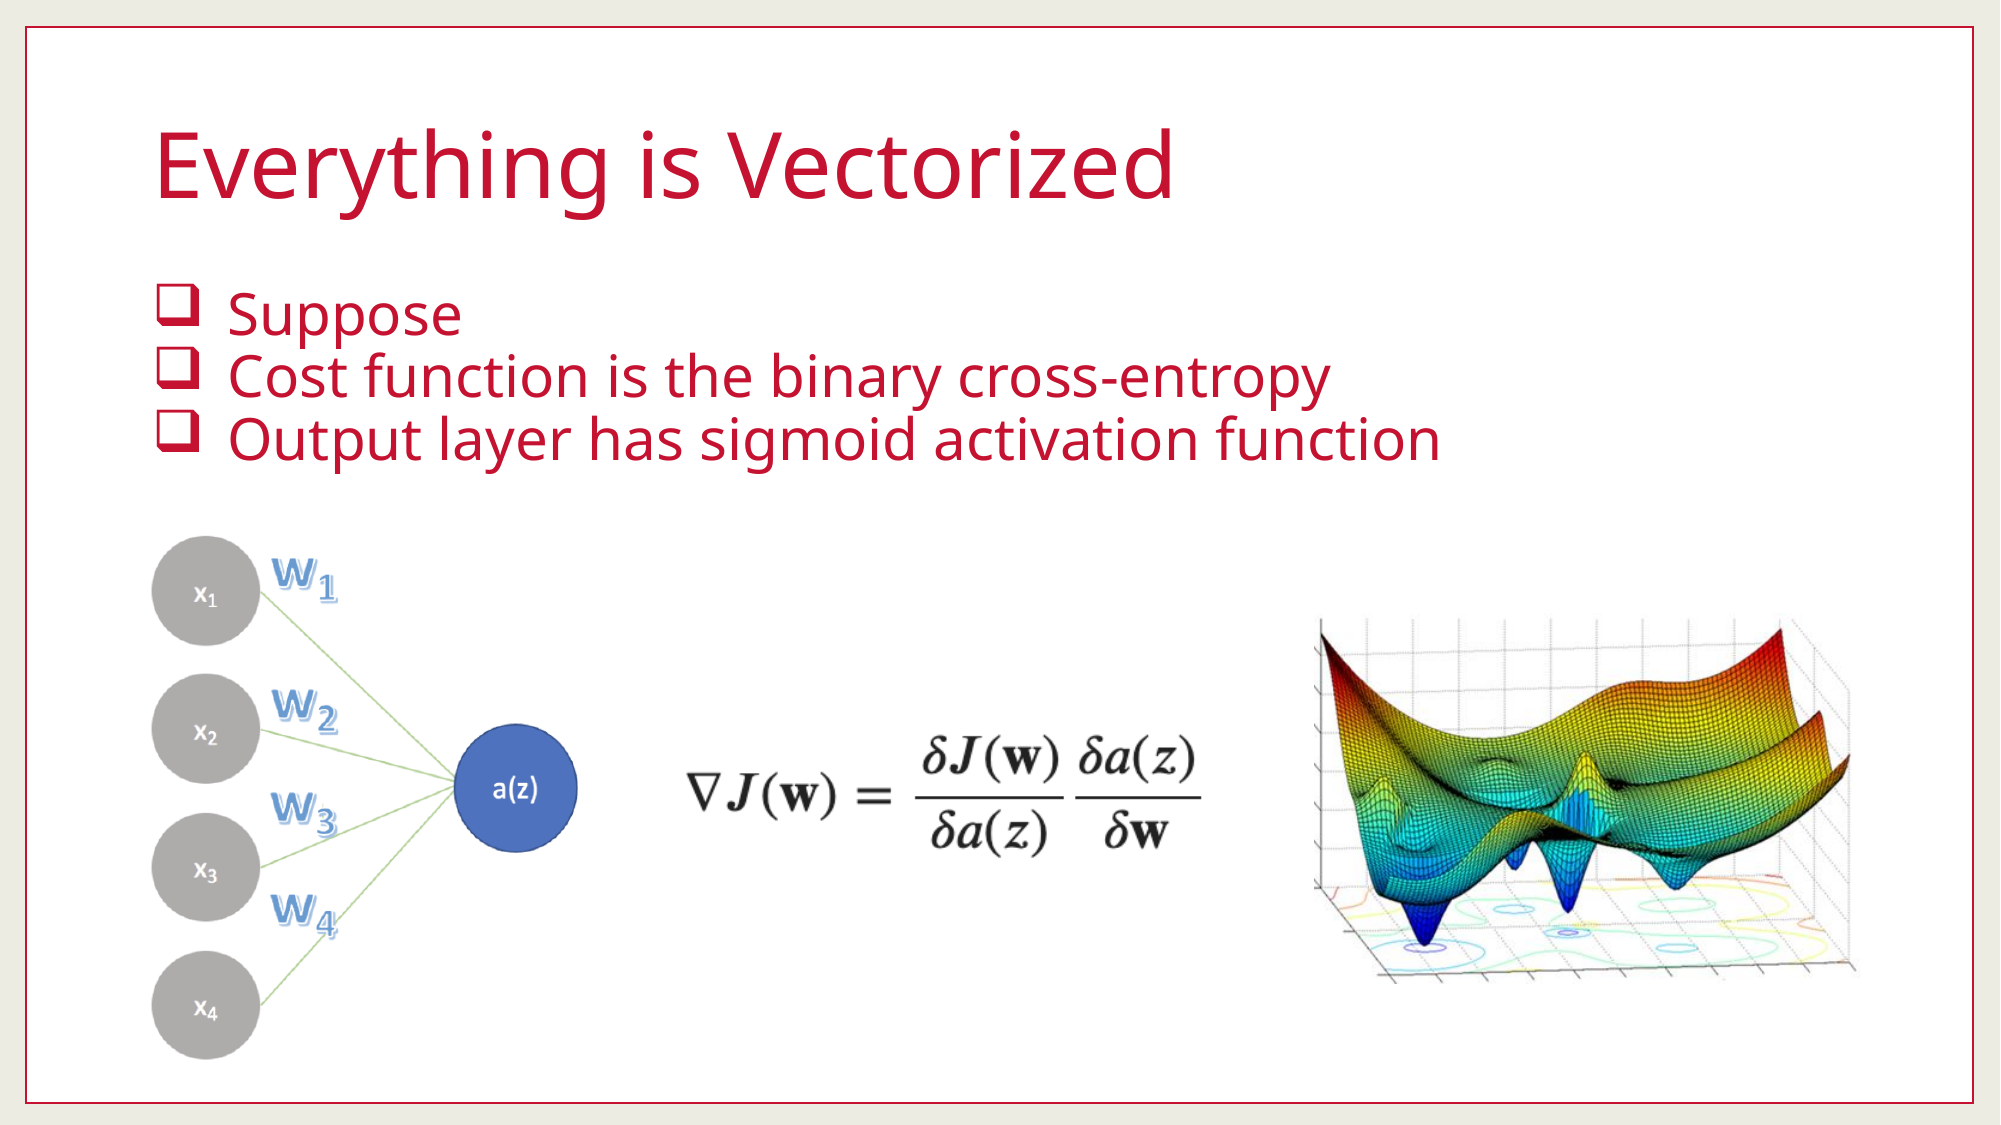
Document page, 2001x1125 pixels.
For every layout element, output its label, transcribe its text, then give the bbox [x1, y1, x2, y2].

title Everything is Vectorized [137, 59, 1863, 278]
picture [650, 701, 1276, 871]
picture [1314, 613, 1863, 984]
picture [59, 505, 632, 1092]
